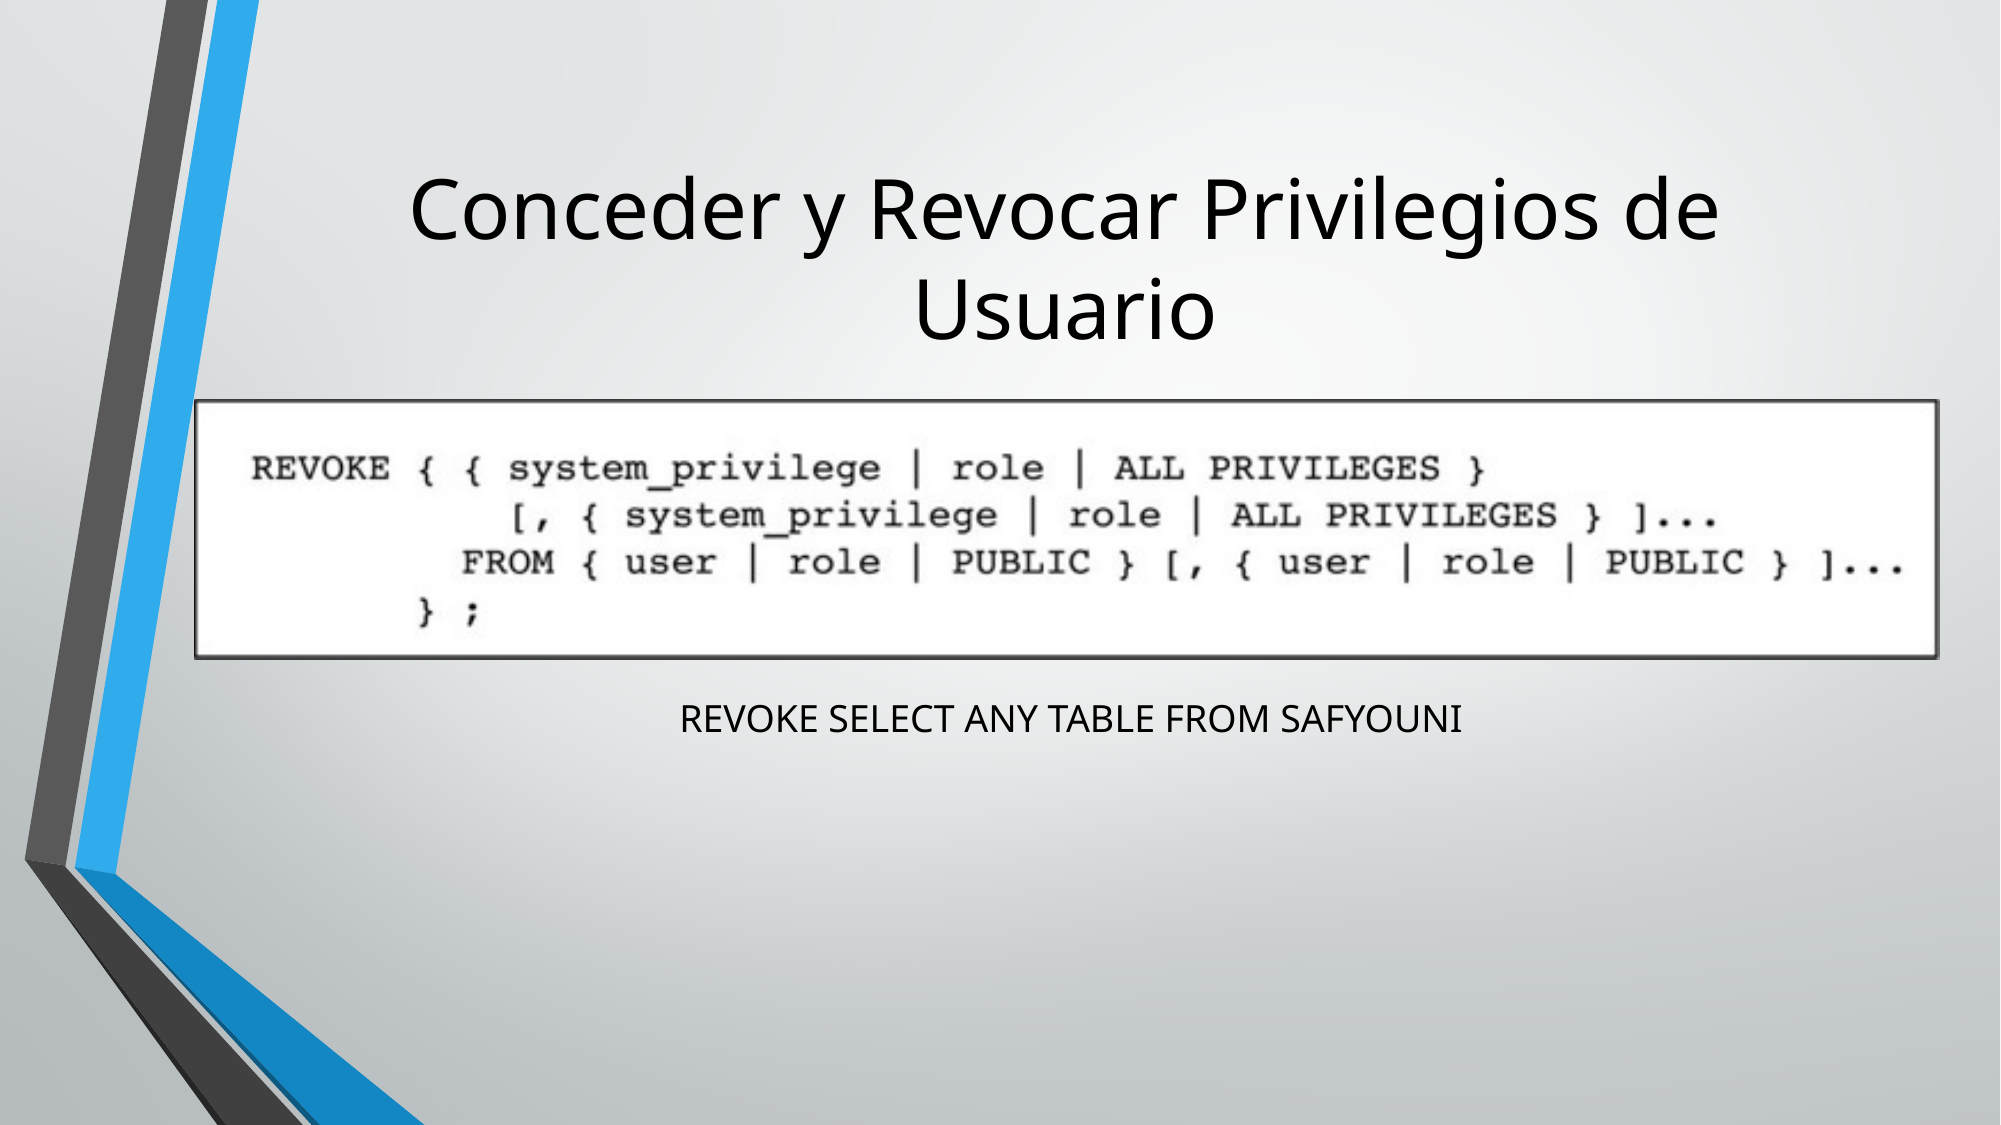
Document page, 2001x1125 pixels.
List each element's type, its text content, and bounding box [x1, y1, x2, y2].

picture [194, 399, 1940, 660]
title Conceder y Revocar Privilegios de Usuario [243, 112, 1887, 399]
text_box REVOKE SELECT ANY TABLE FROM SAFYOUNI [664, 687, 2000, 748]
list [243, 660, 1887, 950]
